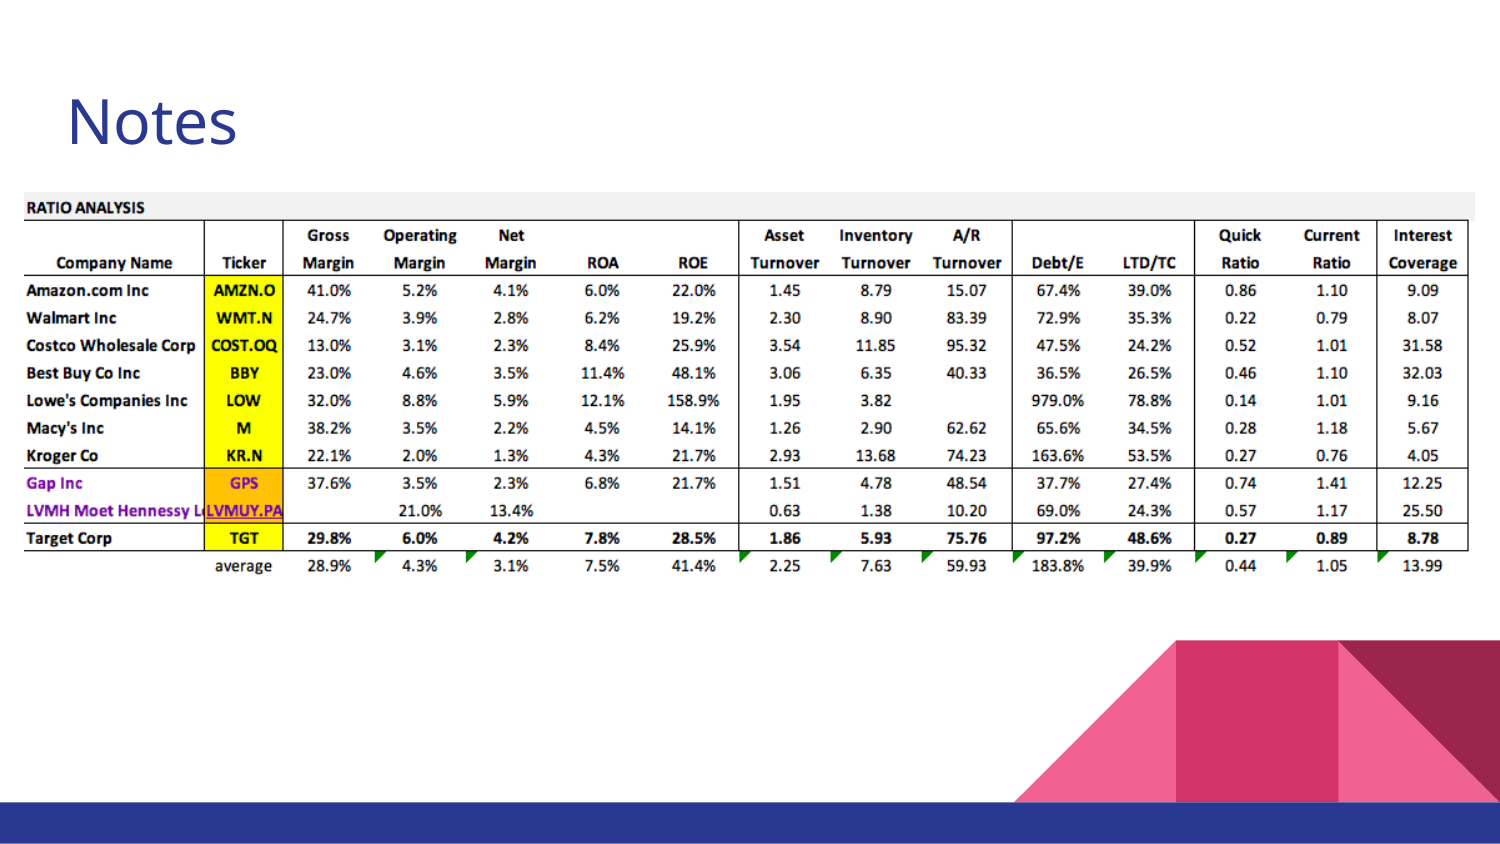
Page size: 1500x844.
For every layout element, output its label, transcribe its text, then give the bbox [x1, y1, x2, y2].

picture [24, 191, 1476, 585]
title Notes [51, 67, 1449, 167]
